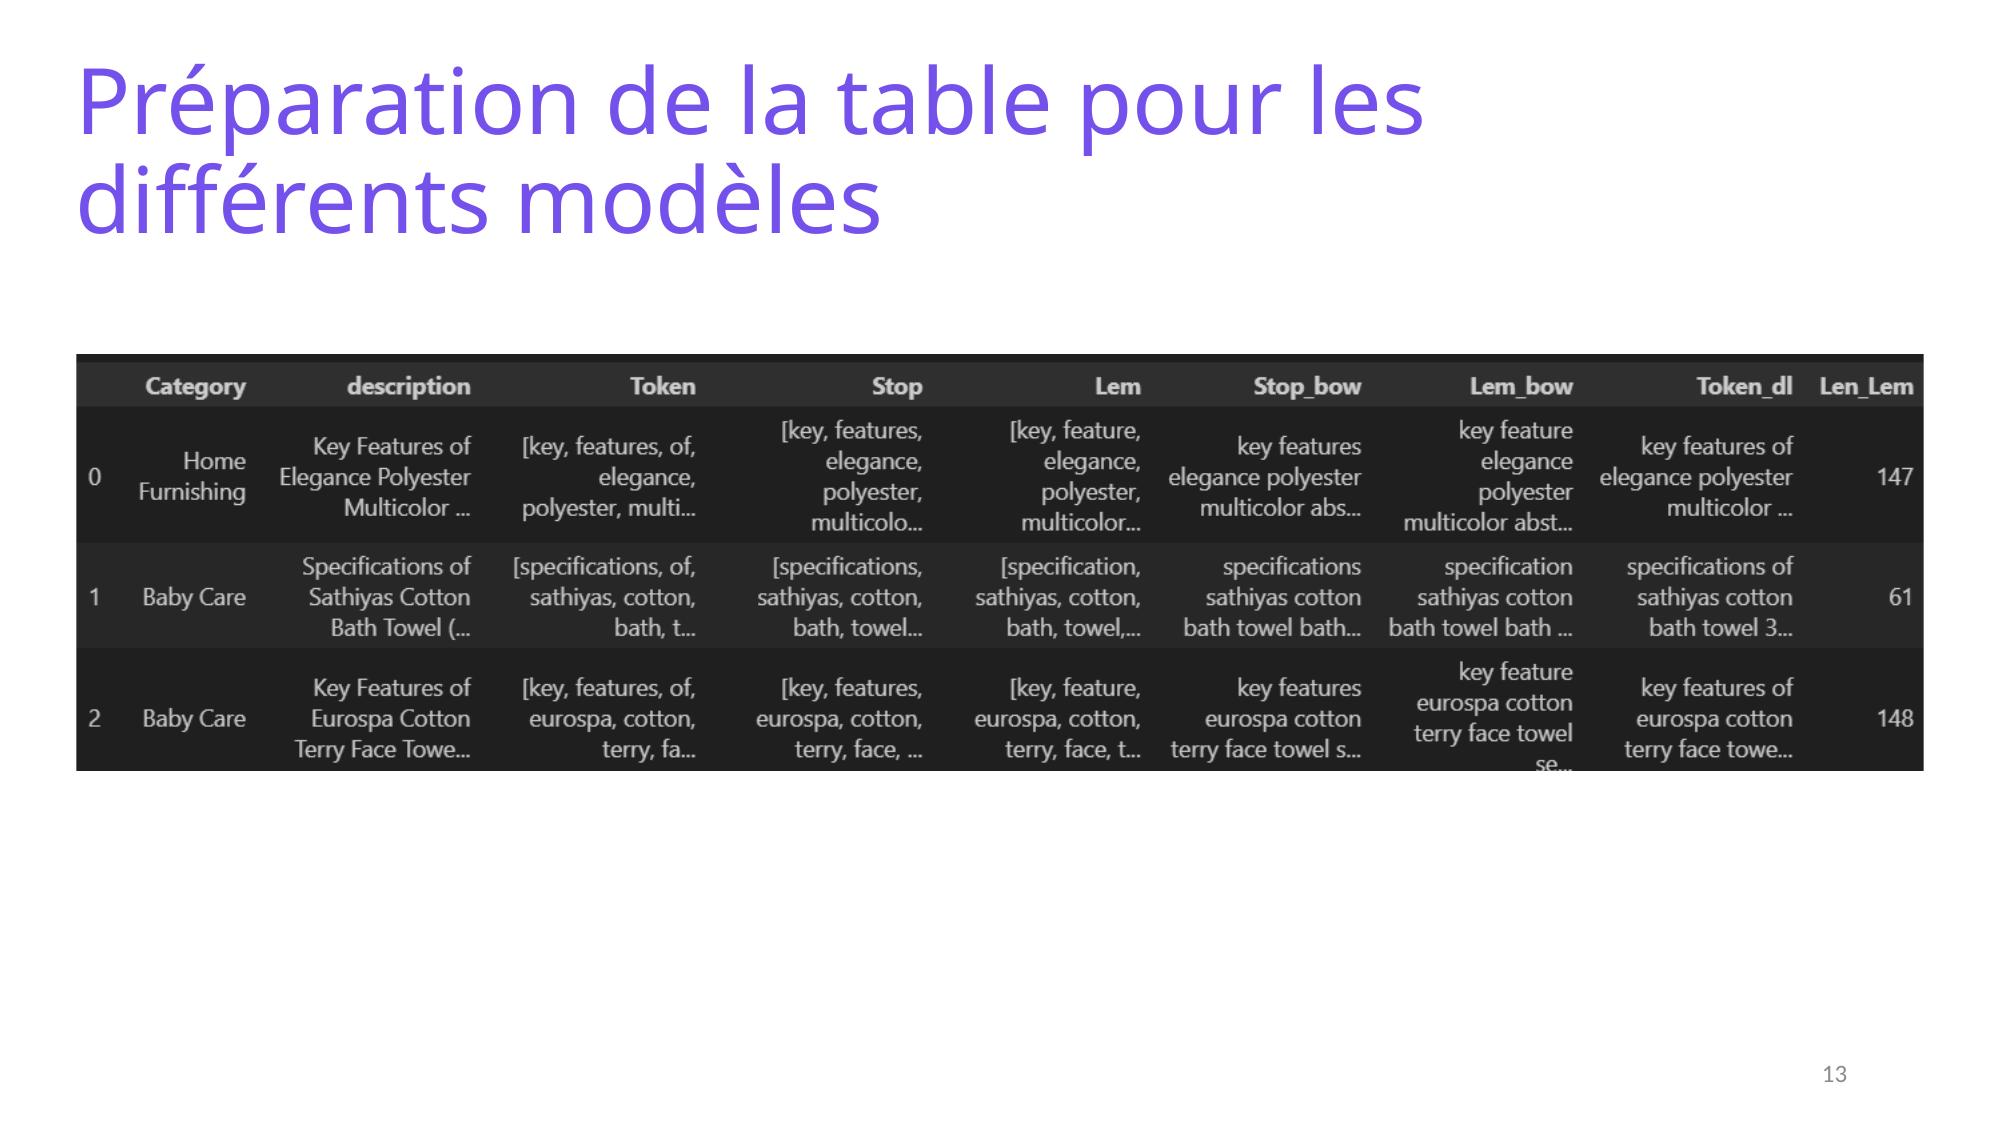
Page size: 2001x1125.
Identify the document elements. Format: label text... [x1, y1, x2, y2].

text_box Préparation de la table pour les différents modèles [60, 47, 1627, 186]
slide_number 13 [1412, 1042, 1863, 1103]
picture [76, 354, 1924, 771]
